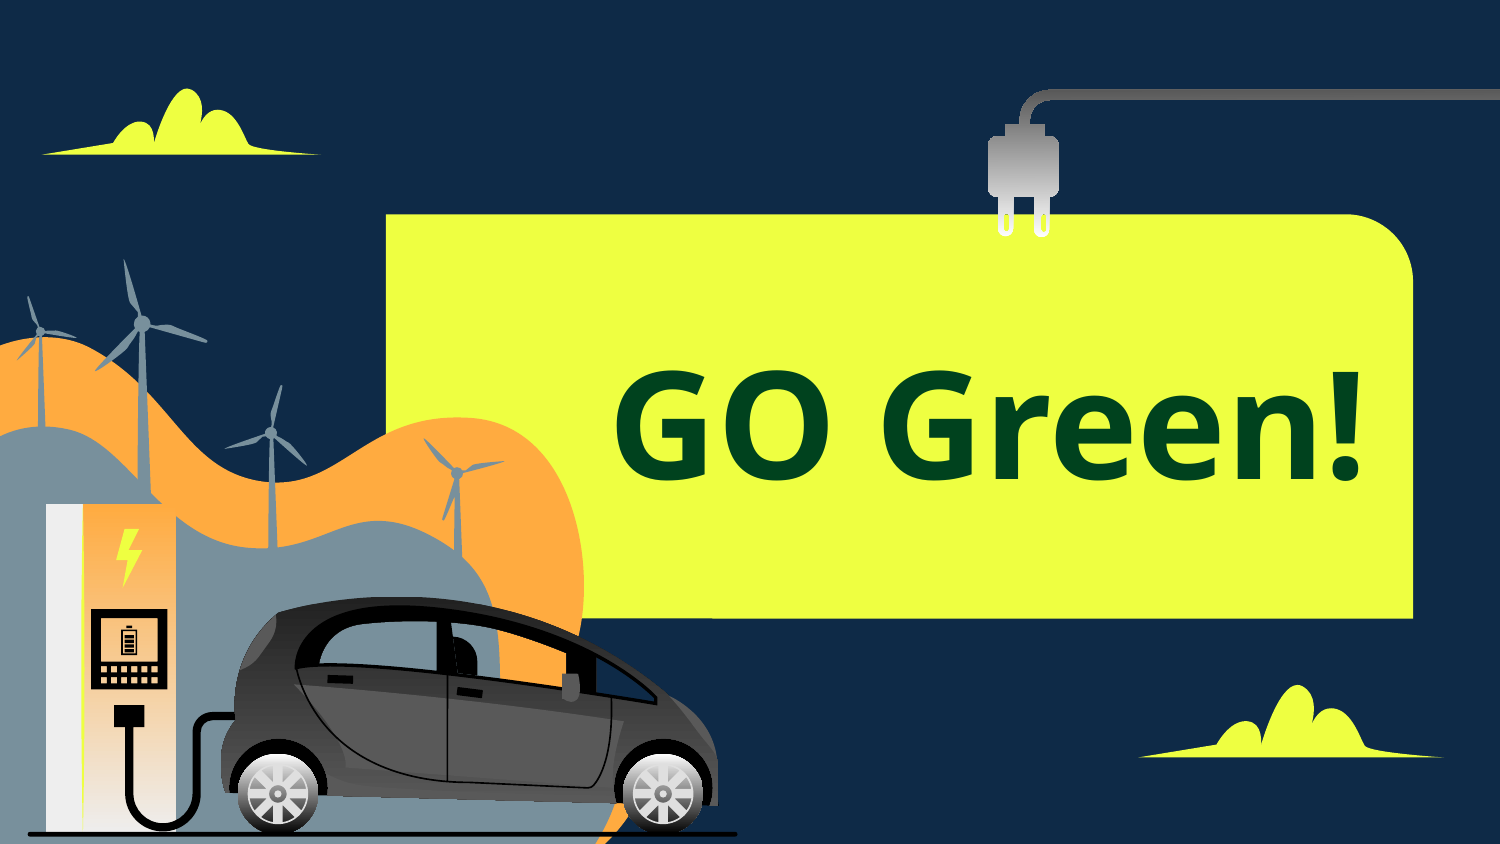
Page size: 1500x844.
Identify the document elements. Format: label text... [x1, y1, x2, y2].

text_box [0, 258, 655, 844]
text_box [385, 214, 998, 257]
text_box [742, 214, 1414, 619]
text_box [27, 503, 738, 838]
title GO Green! [541, 231, 1384, 608]
text_box [1138, 684, 1445, 758]
text_box [41, 88, 322, 155]
text_box [988, 89, 1500, 238]
